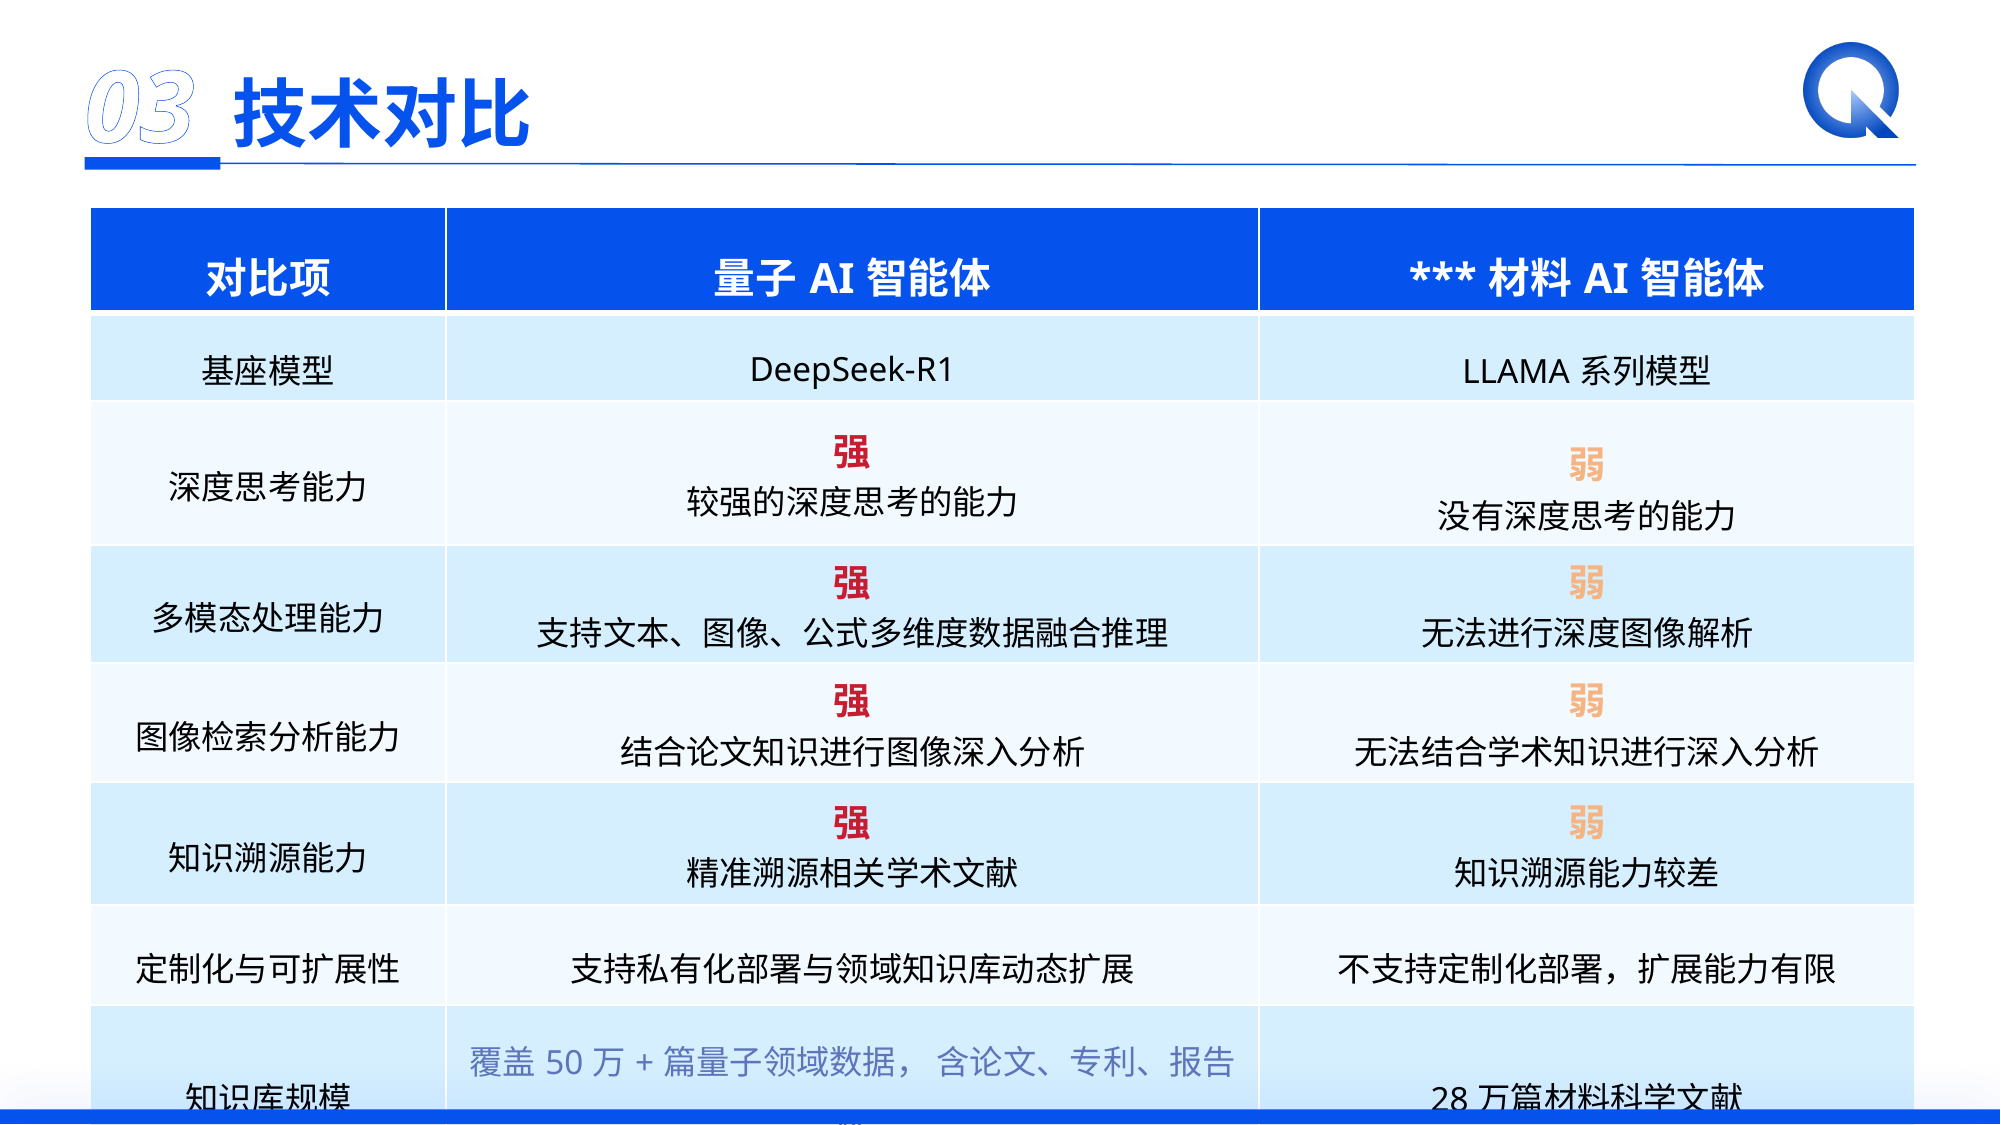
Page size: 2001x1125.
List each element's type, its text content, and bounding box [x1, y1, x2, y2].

text_box 03 [84, 58, 303, 135]
table_cell 知识溯源能力 [91, 783, 445, 904]
table_cell LLAMA系列模型 [1260, 316, 1914, 400]
text_box 技术对比 [232, 68, 618, 145]
table_cell 弱 没有深度思考的能力 [1260, 402, 1914, 544]
table_cell 不支持定制化部署，扩展能力有限 [1260, 906, 1914, 1004]
table_cell 弱 无法进行深度图像解析 [1260, 546, 1914, 662]
table_cell 28万篇材料科学文献 [1260, 1006, 1914, 1096]
table_cell 定制化与可扩展性 [91, 906, 445, 1004]
table_cell 多模态处理能力 [91, 546, 445, 662]
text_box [219, 162, 1916, 166]
table_cell 支持私有化部署与领域知识库动态扩展 [447, 906, 1258, 1004]
table_cell 弱 知识溯源能力较差 [1260, 783, 1914, 904]
table_cell 覆盖50万+篇量子领域数据， 含论文、专利、报告等 [447, 1006, 1258, 1096]
text_box [0, 1109, 2000, 1124]
table_cell 知识库规模 [91, 1006, 445, 1096]
table_header 对比项 [91, 208, 445, 310]
table_header ***材料AI智能体 [1260, 208, 1914, 310]
table_cell 图像检索分析能力 [91, 664, 445, 781]
table_cell DeepSeek-R1 [447, 316, 1258, 400]
table_cell 强 支持文本、图像、公式多维度数据融合推理 [447, 546, 1258, 662]
text_box [84, 157, 221, 170]
table_cell 深度思考能力 [91, 402, 445, 544]
picture [1802, 42, 1899, 138]
table_cell 强 精准溯源相关学术文献 [447, 783, 1258, 904]
table_cell 弱 无法结合学术知识进行深入分析 [1260, 664, 1914, 781]
table_cell 强 结合论文知识进行图像深入分析 [447, 664, 1258, 781]
table_cell 强 较强的深度思考的能力 [447, 402, 1258, 544]
table_cell 基座模型 [91, 316, 445, 400]
table_header 量子AI智能体 [447, 208, 1258, 310]
